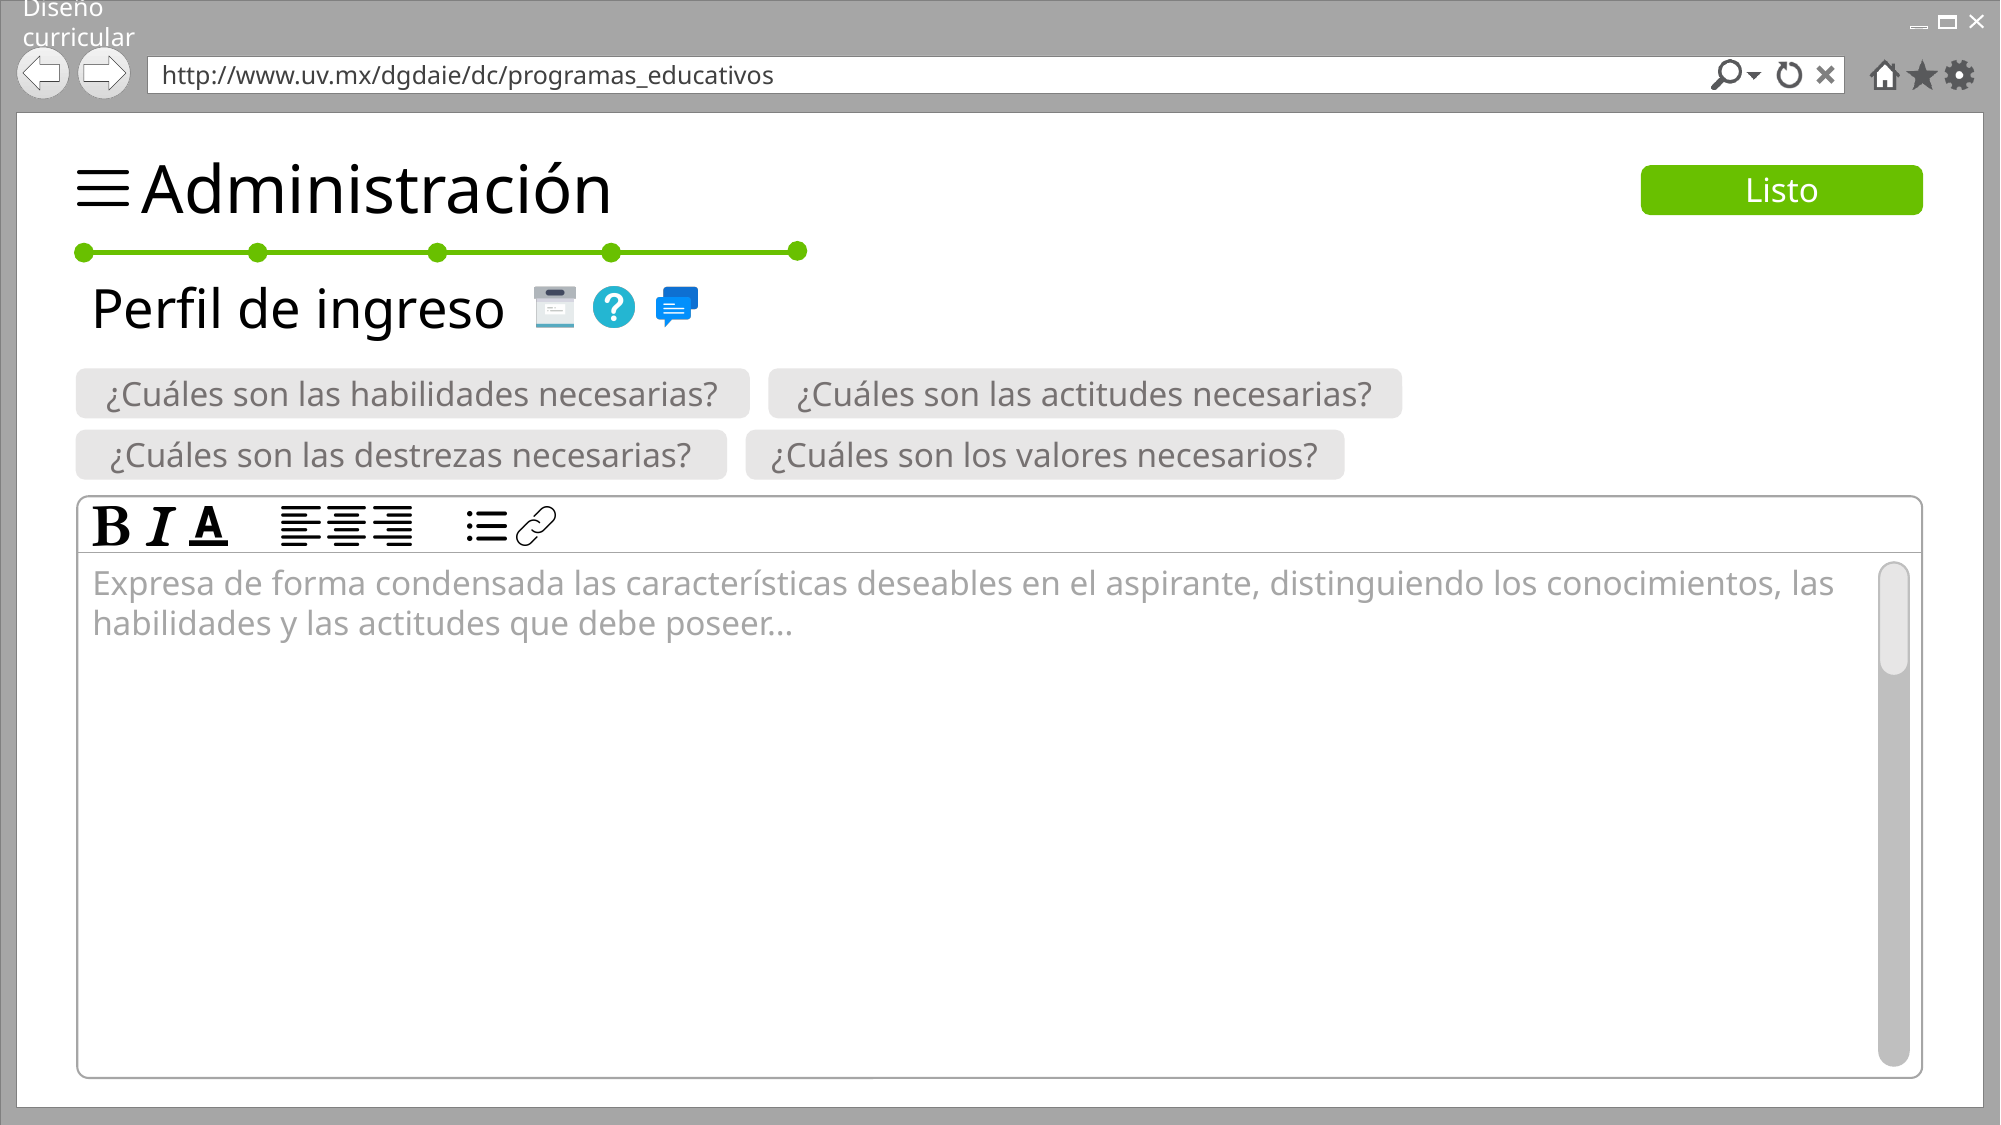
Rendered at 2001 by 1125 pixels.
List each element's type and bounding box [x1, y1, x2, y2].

picture [533, 286, 576, 328]
picture [281, 506, 321, 546]
text_box [76, 349, 749, 438]
text_box [77, 496, 1923, 1078]
text_box [769, 349, 1402, 438]
text_box [1879, 562, 1909, 1066]
picture [189, 506, 228, 546]
text_box [75, 242, 807, 262]
picture [91, 506, 131, 546]
text_box [746, 430, 1344, 479]
picture [77, 162, 129, 214]
picture [593, 286, 635, 328]
picture [373, 506, 412, 546]
picture [141, 507, 181, 546]
picture [516, 506, 556, 546]
text_box [76, 410, 727, 499]
picture [656, 286, 698, 328]
text_box [0, 0, 2000, 1125]
text_box [1641, 166, 1923, 215]
picture [327, 506, 366, 546]
picture [467, 506, 507, 546]
